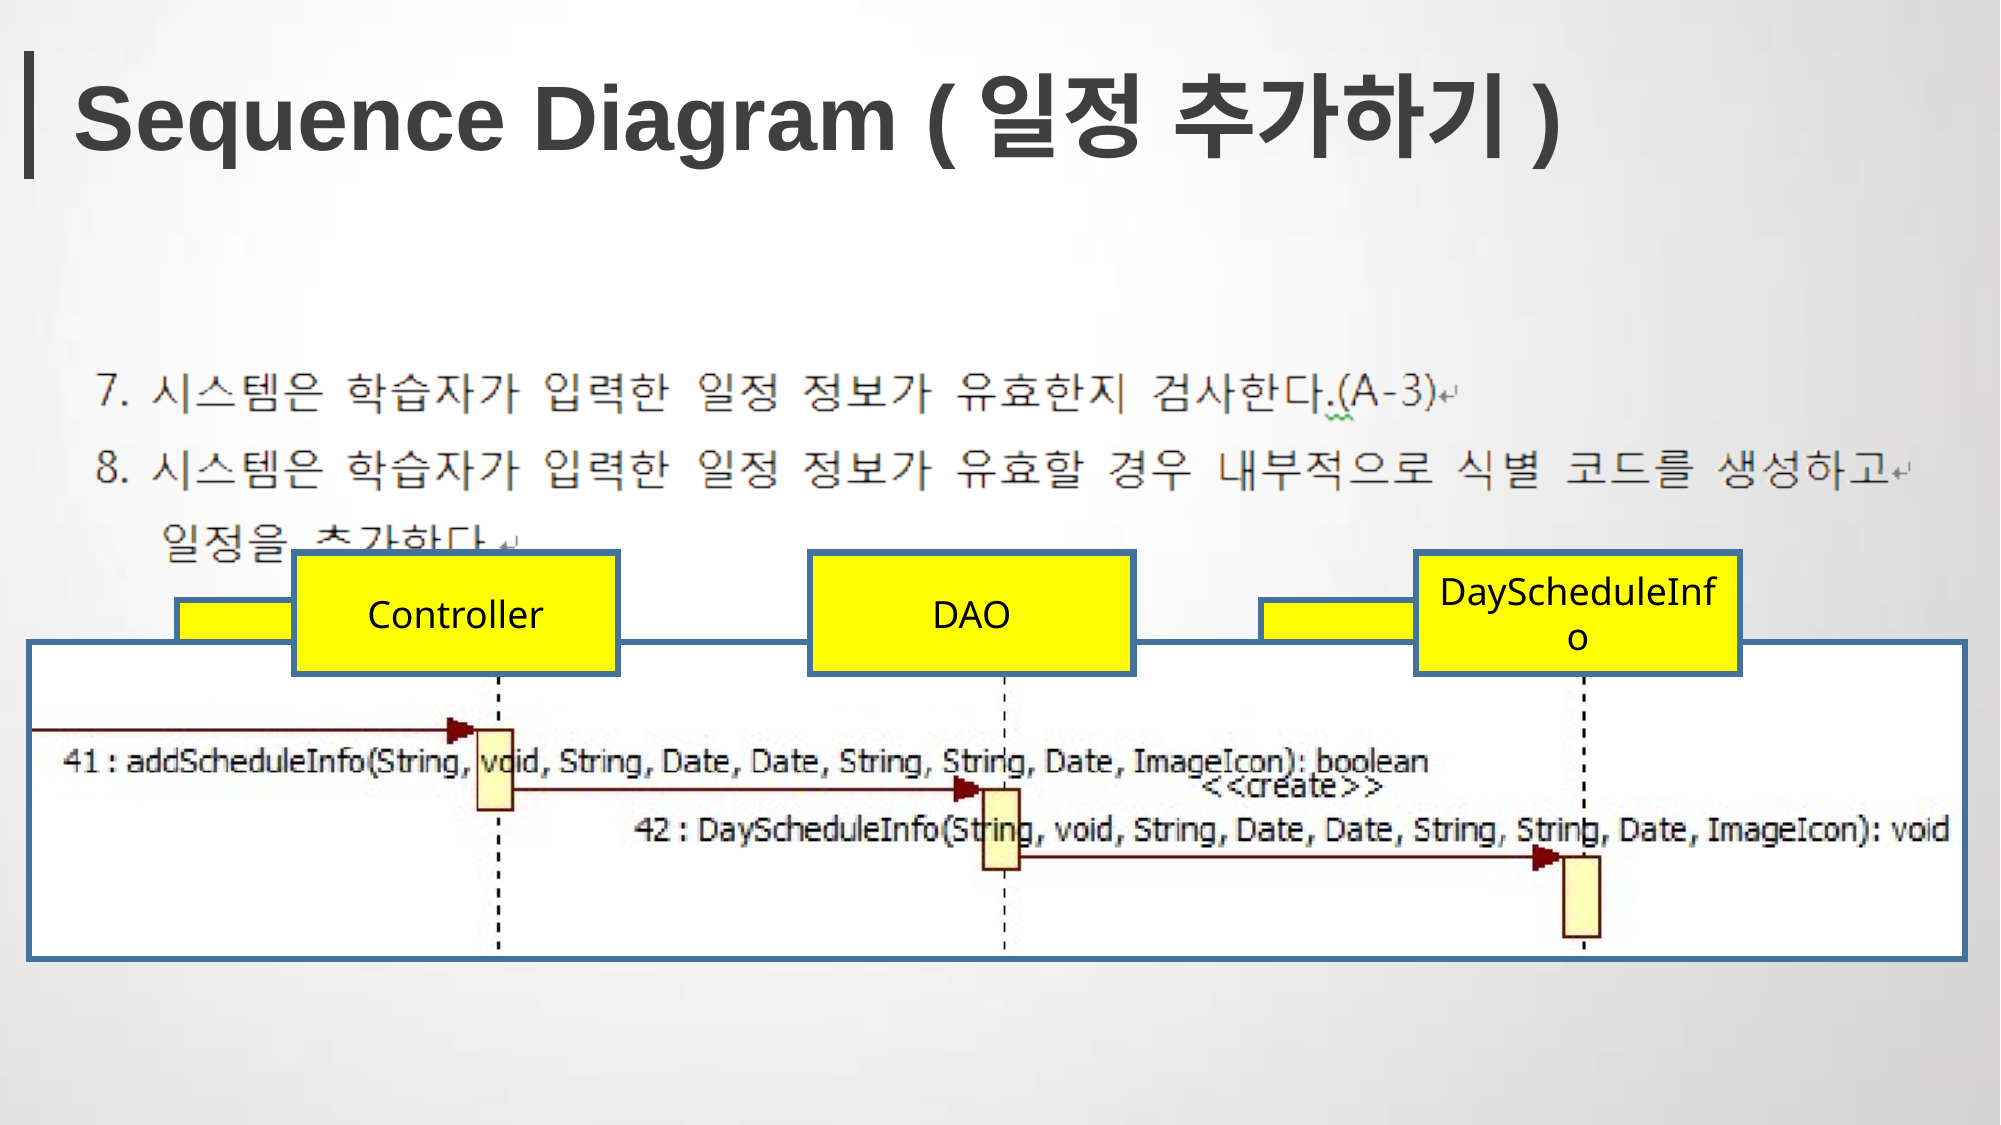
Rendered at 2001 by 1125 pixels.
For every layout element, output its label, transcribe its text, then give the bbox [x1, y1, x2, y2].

text_box Sequence Diagram (일정 추가하기) [59, 51, 1578, 176]
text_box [28, 552, 1966, 959]
picture [0, 0, 2000, 1125]
